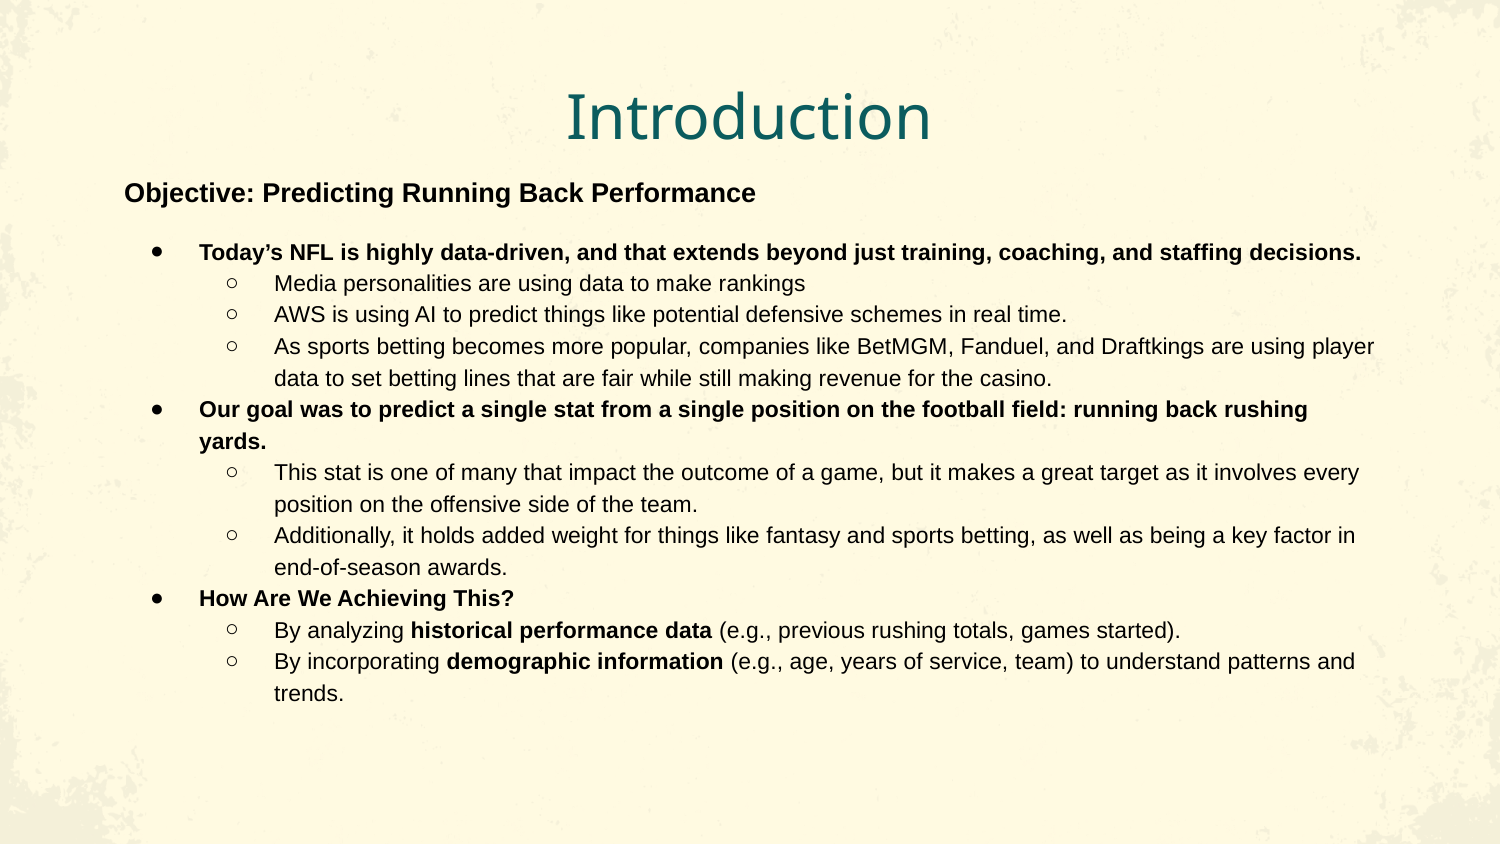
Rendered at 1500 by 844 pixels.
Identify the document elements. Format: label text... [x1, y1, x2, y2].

list Objective: Predicting Running Back Performance Today’s NFL is highly data-driven, and that extends beyond just training, coaching, and staffing decisions. Media personalities are using data to make rankings AWS is using AI to predict things like potential defensive schemes in real time. As sports betting becomes more popular, companies like BetMGM, Fanduel, and Draftkings are using player data to set betting lines that are fair while still making revenue for the casino. Our goal was to predict a single stat from a single position on the football field: running back rushing yards. This stat is one of many that impact the outcome of a game, but it makes a great target as it involves every position on the offensive side of the team. Additionally, it holds added weight for things like fantasy and sports betting, as well as being a key factor in end-of-season awards. How Are We Achieving This? By analyzing historical performance data (e.g., previous rushing totals, games started). By incorporating demographic information (e.g., age, years of service, team) to understand patterns and trends. [118, 164, 1382, 744]
title Introduction [118, 70, 1382, 150]
